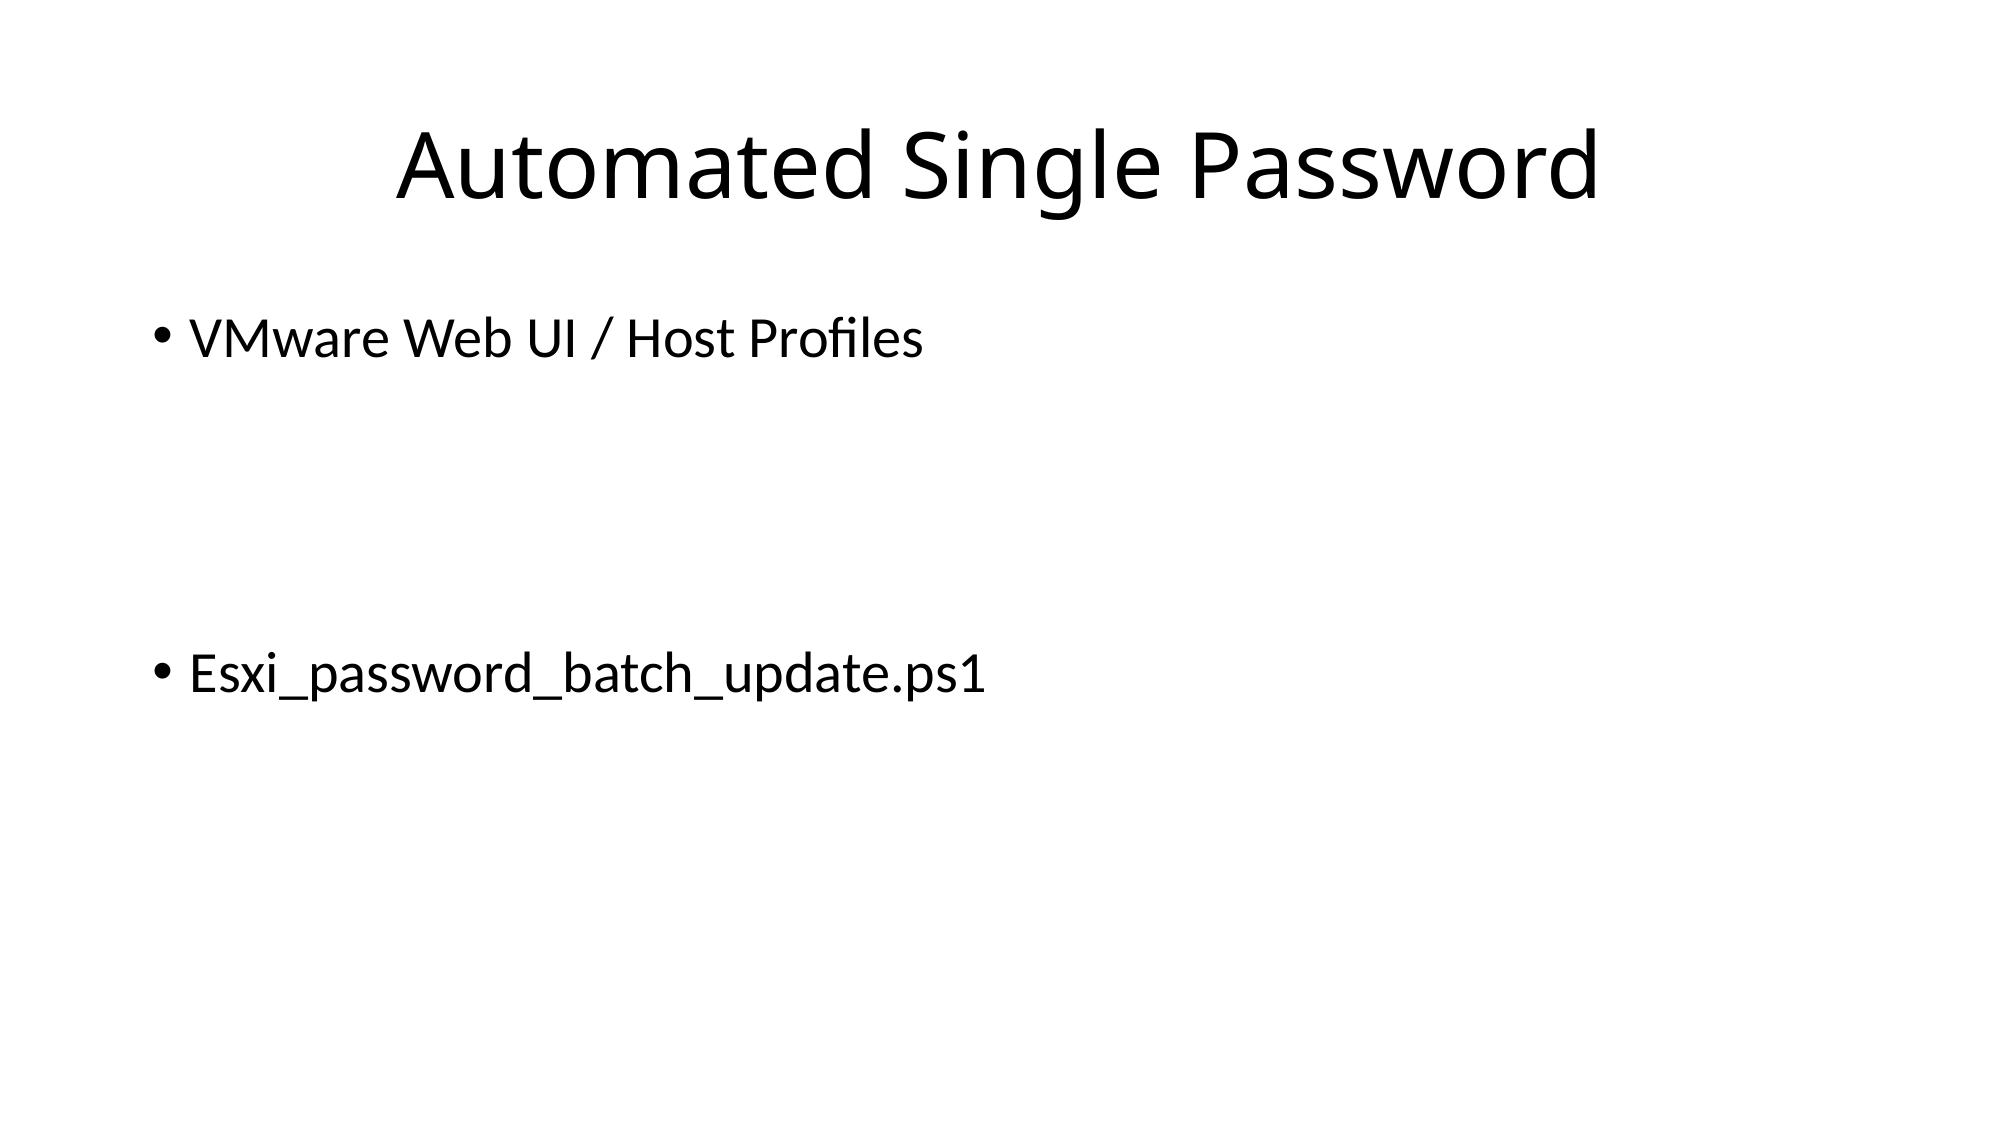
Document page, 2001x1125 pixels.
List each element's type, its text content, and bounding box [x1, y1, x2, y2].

title Automated Single Password [137, 59, 1863, 278]
list VMware Web UI / Host Profiles Esxi_password_batch_update.ps1 [137, 299, 1863, 1014]
